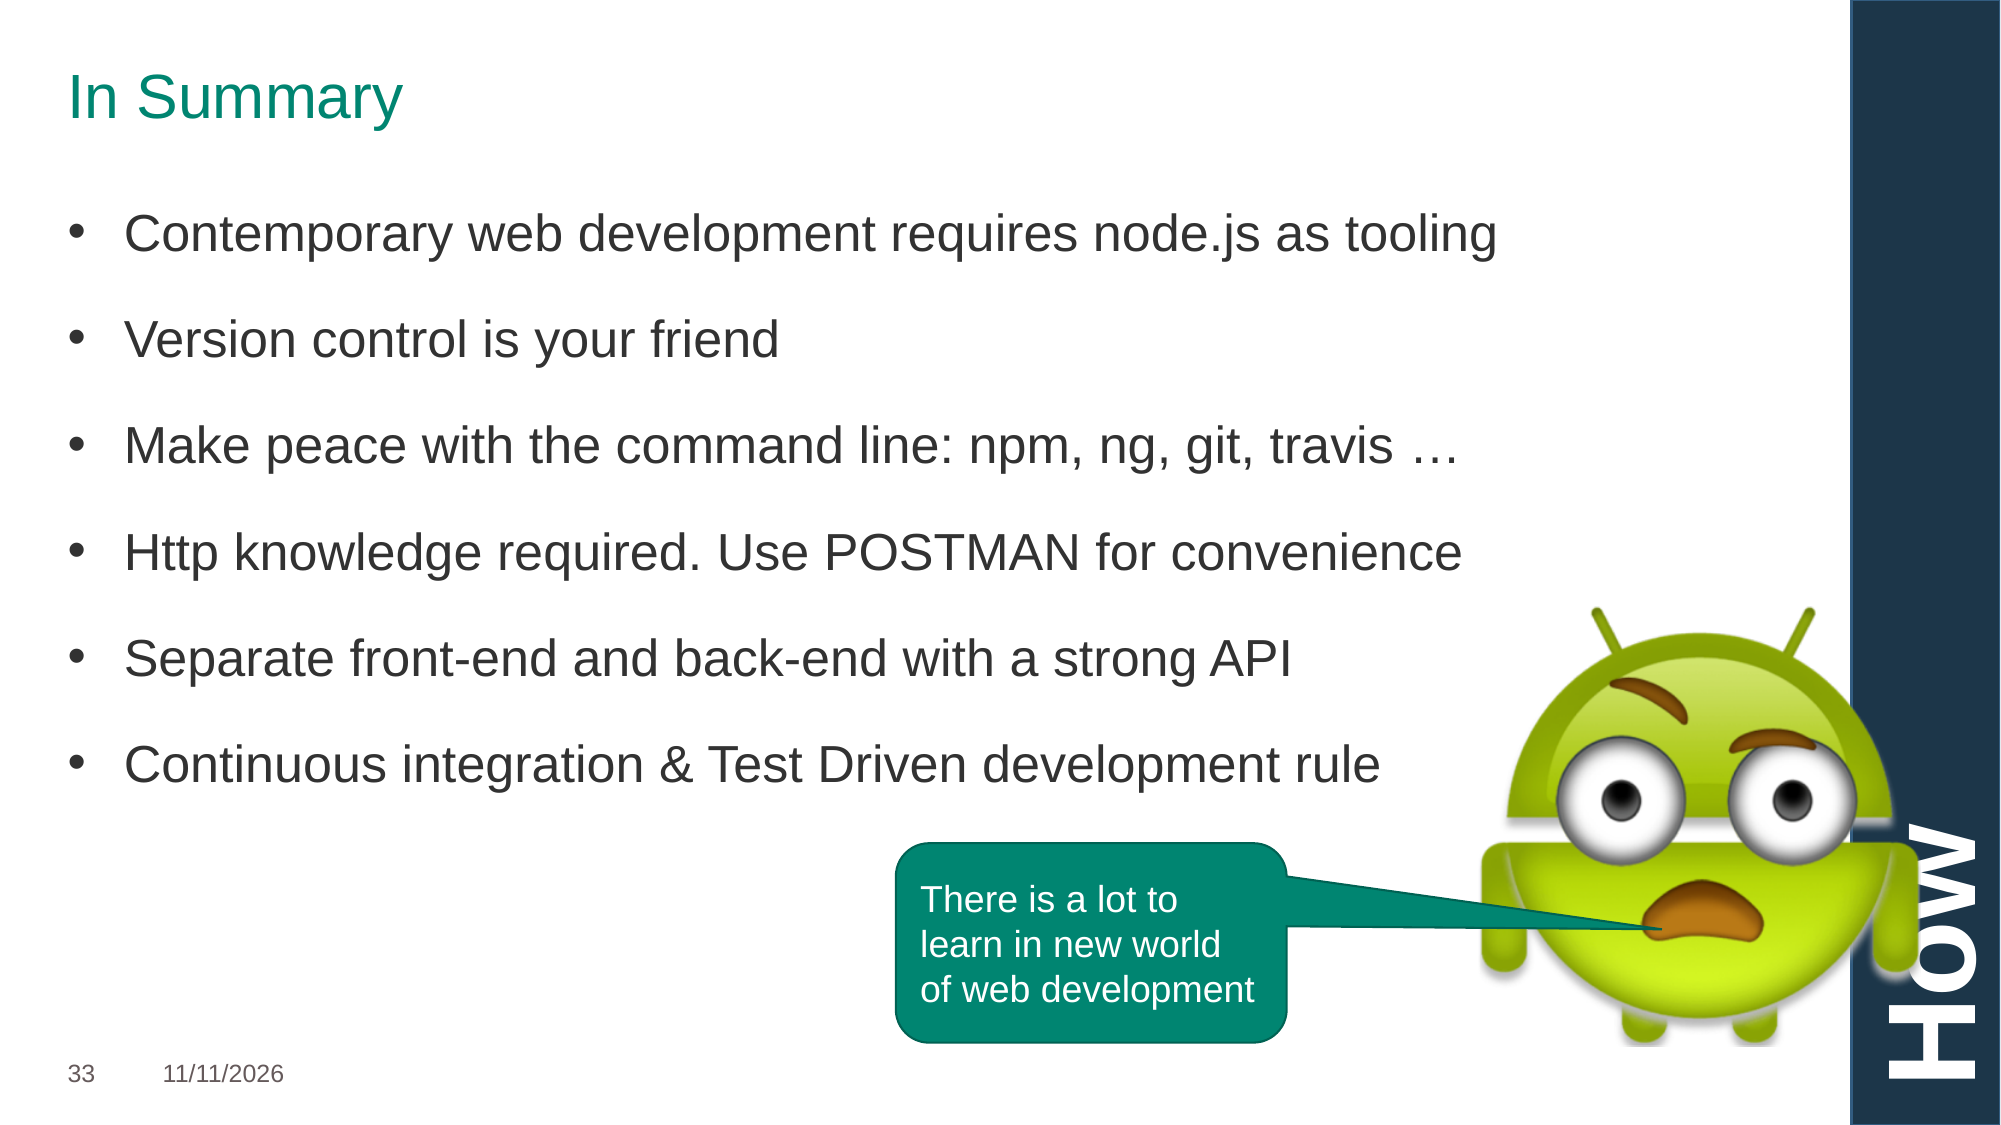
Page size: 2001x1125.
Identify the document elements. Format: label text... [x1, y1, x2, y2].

picture [1399, 508, 2000, 1125]
list Contemporary web development requires node.js as tooling Version control is your friend Make peace with the command line: npm, ng, git, travis … Http knowledge required. Use POSTMAN for convenience Separate front-end and back-end with a strong API Continuous integration & Test Driven development rule [52, 197, 1578, 988]
text_box There is a lot to learn in new world of web development [894, 842, 1399, 1044]
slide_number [147, 1042, 598, 1103]
slide_number 33 [52, 1042, 147, 1103]
list In Summary [52, 56, 1578, 143]
